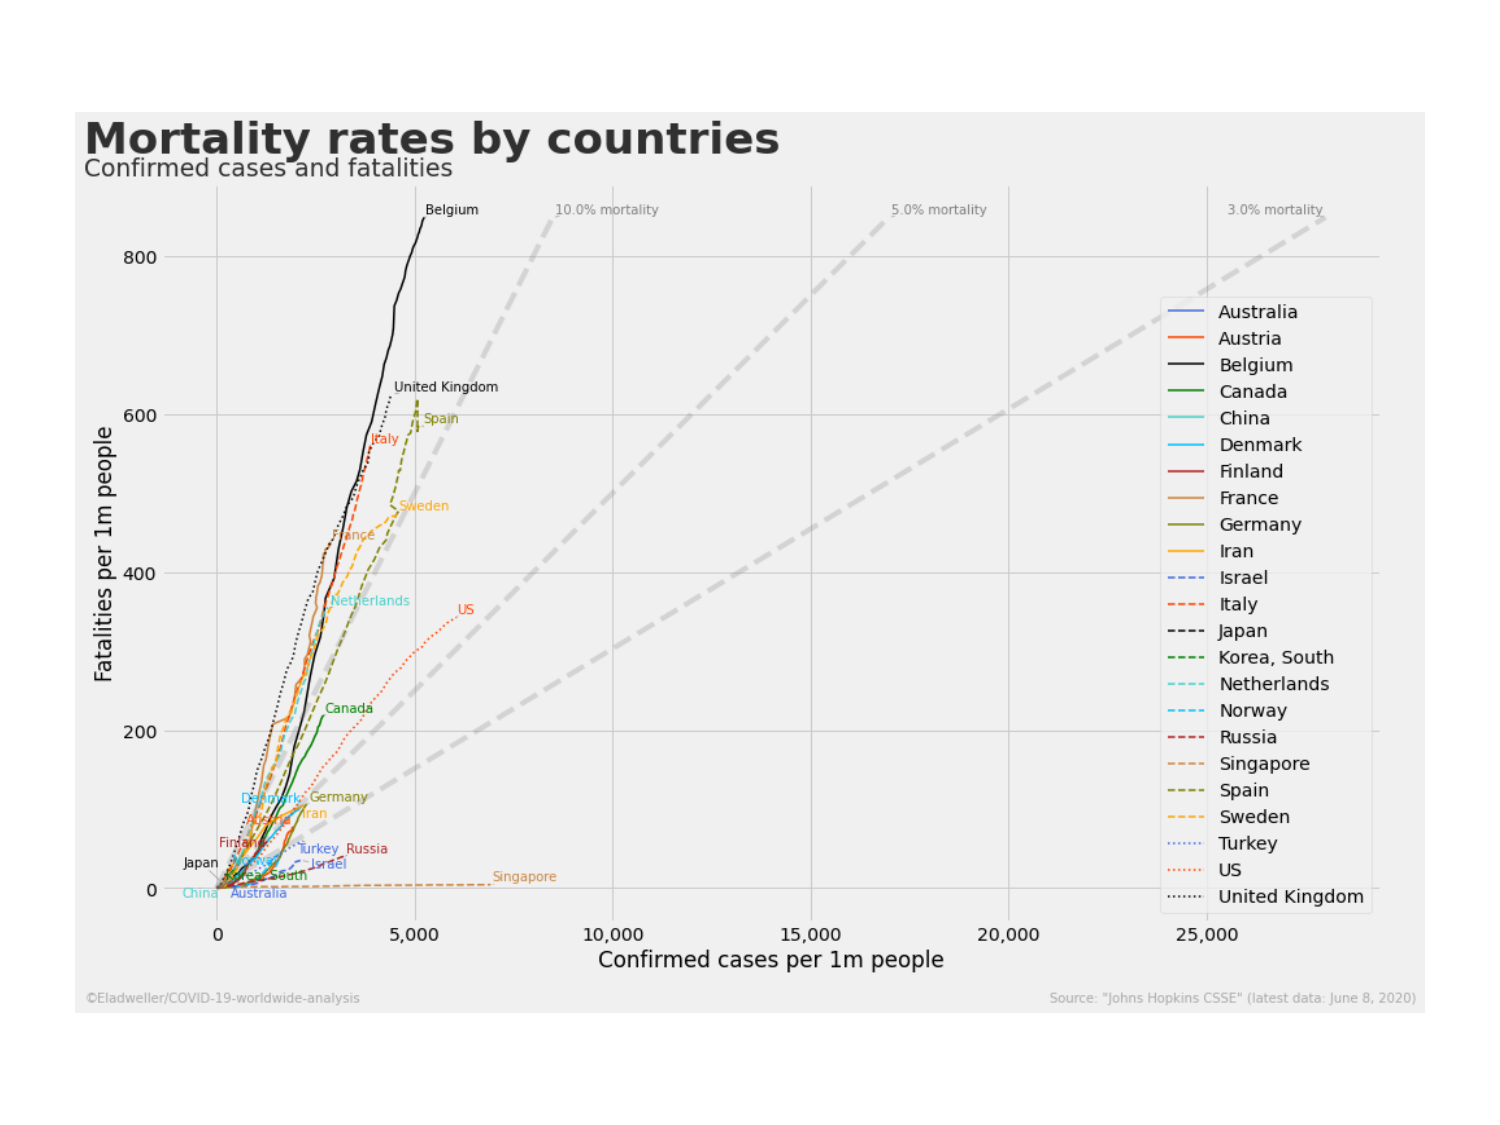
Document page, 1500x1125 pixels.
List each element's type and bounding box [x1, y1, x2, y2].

picture [74, 112, 1426, 1013]
